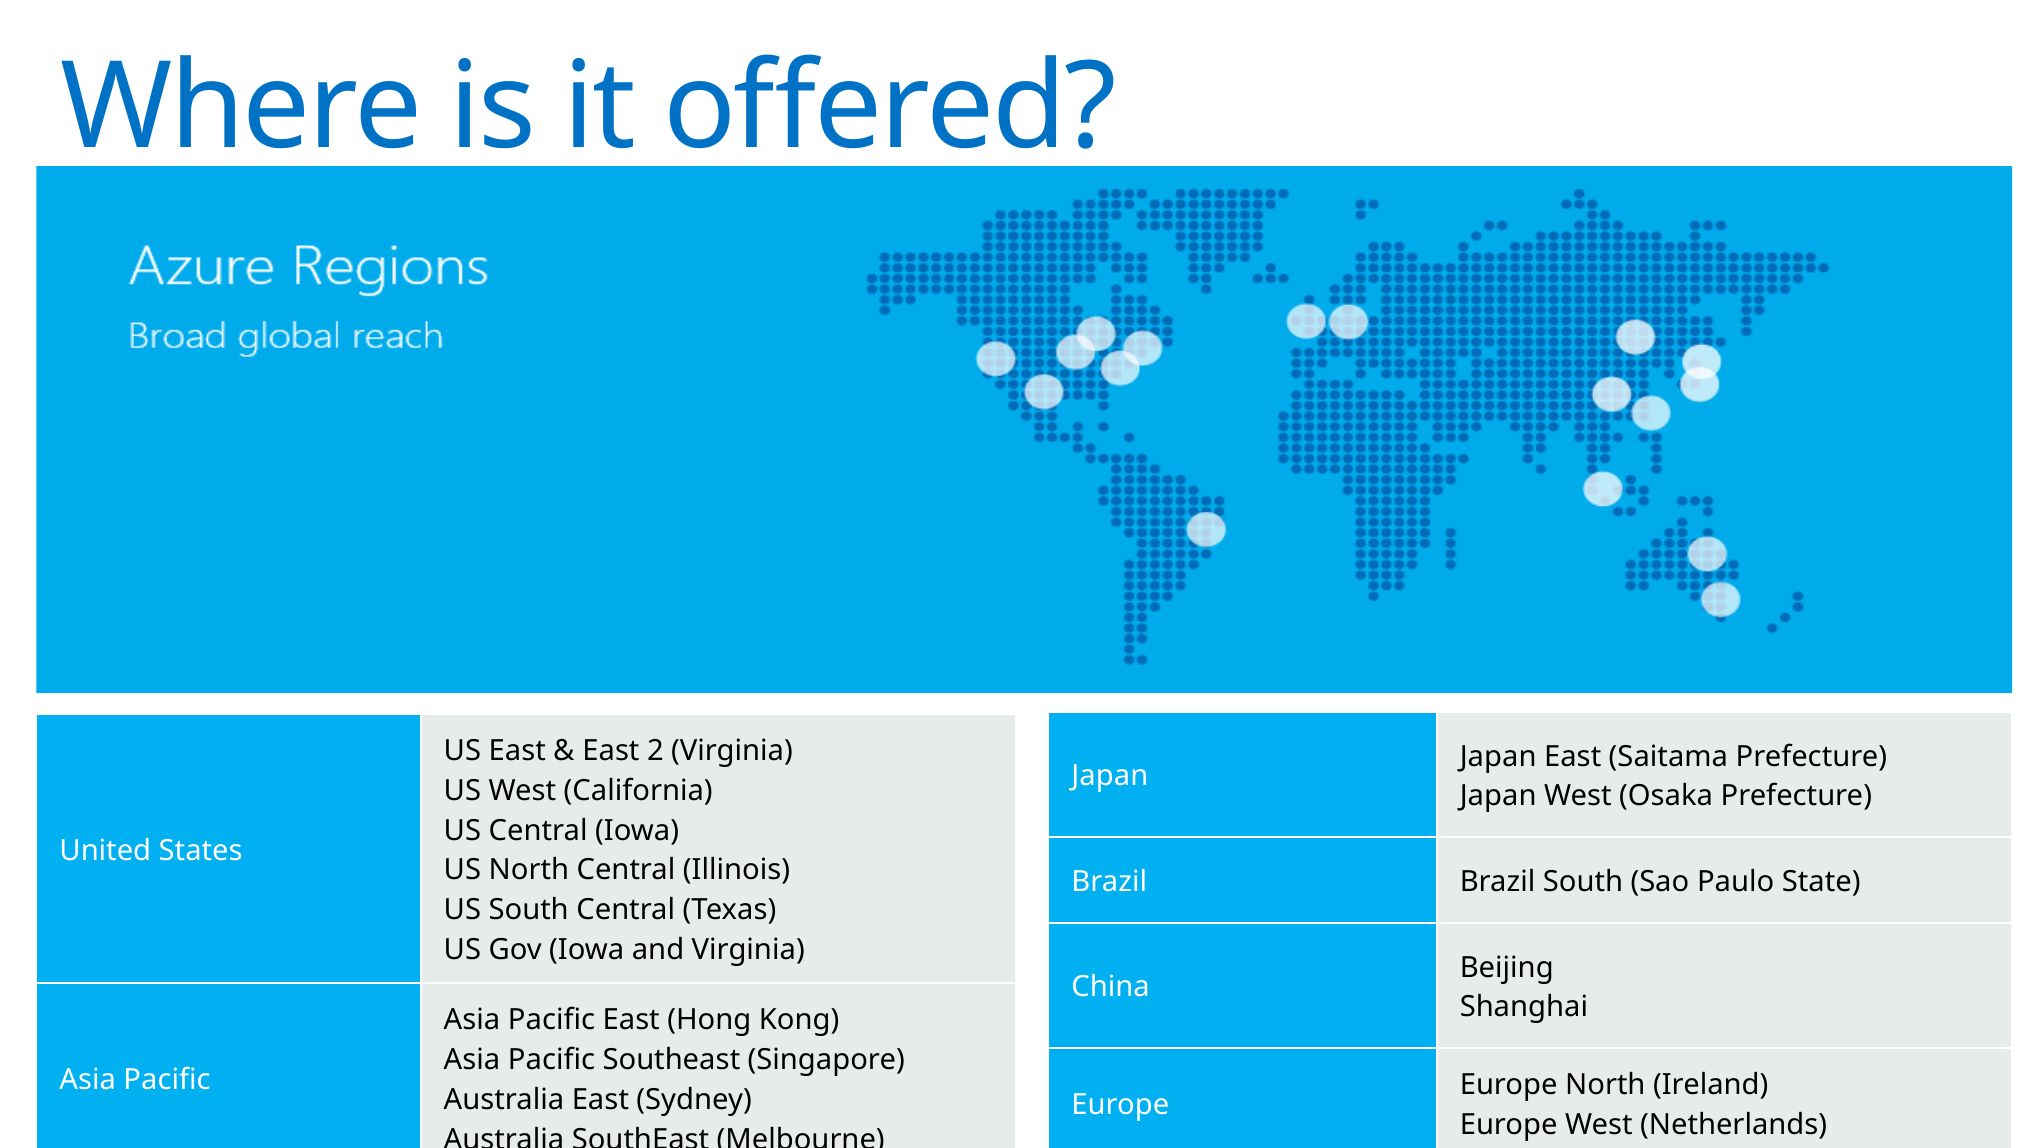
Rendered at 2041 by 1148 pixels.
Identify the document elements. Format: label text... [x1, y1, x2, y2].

table_cell Brazil South (Sao Paulo State) [1438, 838, 2011, 922]
table_cell Europe [1049, 1049, 1436, 1148]
table_cell Europe North (Ireland) Europe West (Netherlands) [1438, 1049, 2011, 1148]
table_header United States [37, 715, 420, 982]
table_cell Beijing Shanghai [1438, 924, 2011, 1047]
table_cell Asia Pacific [37, 984, 420, 1148]
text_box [36, 166, 2013, 693]
table_cell Brazil [1049, 838, 1436, 922]
table_cell Asia Pacific East (Hong Kong) Asia Pacific Southeast (Singapore) Australia East (Sydney) Australia SouthEast (Melbourne) [422, 984, 1015, 1148]
table_header Japan [1049, 713, 1436, 836]
table_header US East & East 2 (Virginia) US West (California) US Central (Iowa) US North Central (Illinois) US South Central (Texas) US Gov (Iowa and Virginia) [422, 715, 1015, 982]
table_cell China [1049, 924, 1436, 1047]
title Where is it offered? [36, 25, 1537, 158]
table_header Japan East (Saitama Prefecture) Japan West (Osaka Prefecture) [1438, 713, 2011, 836]
